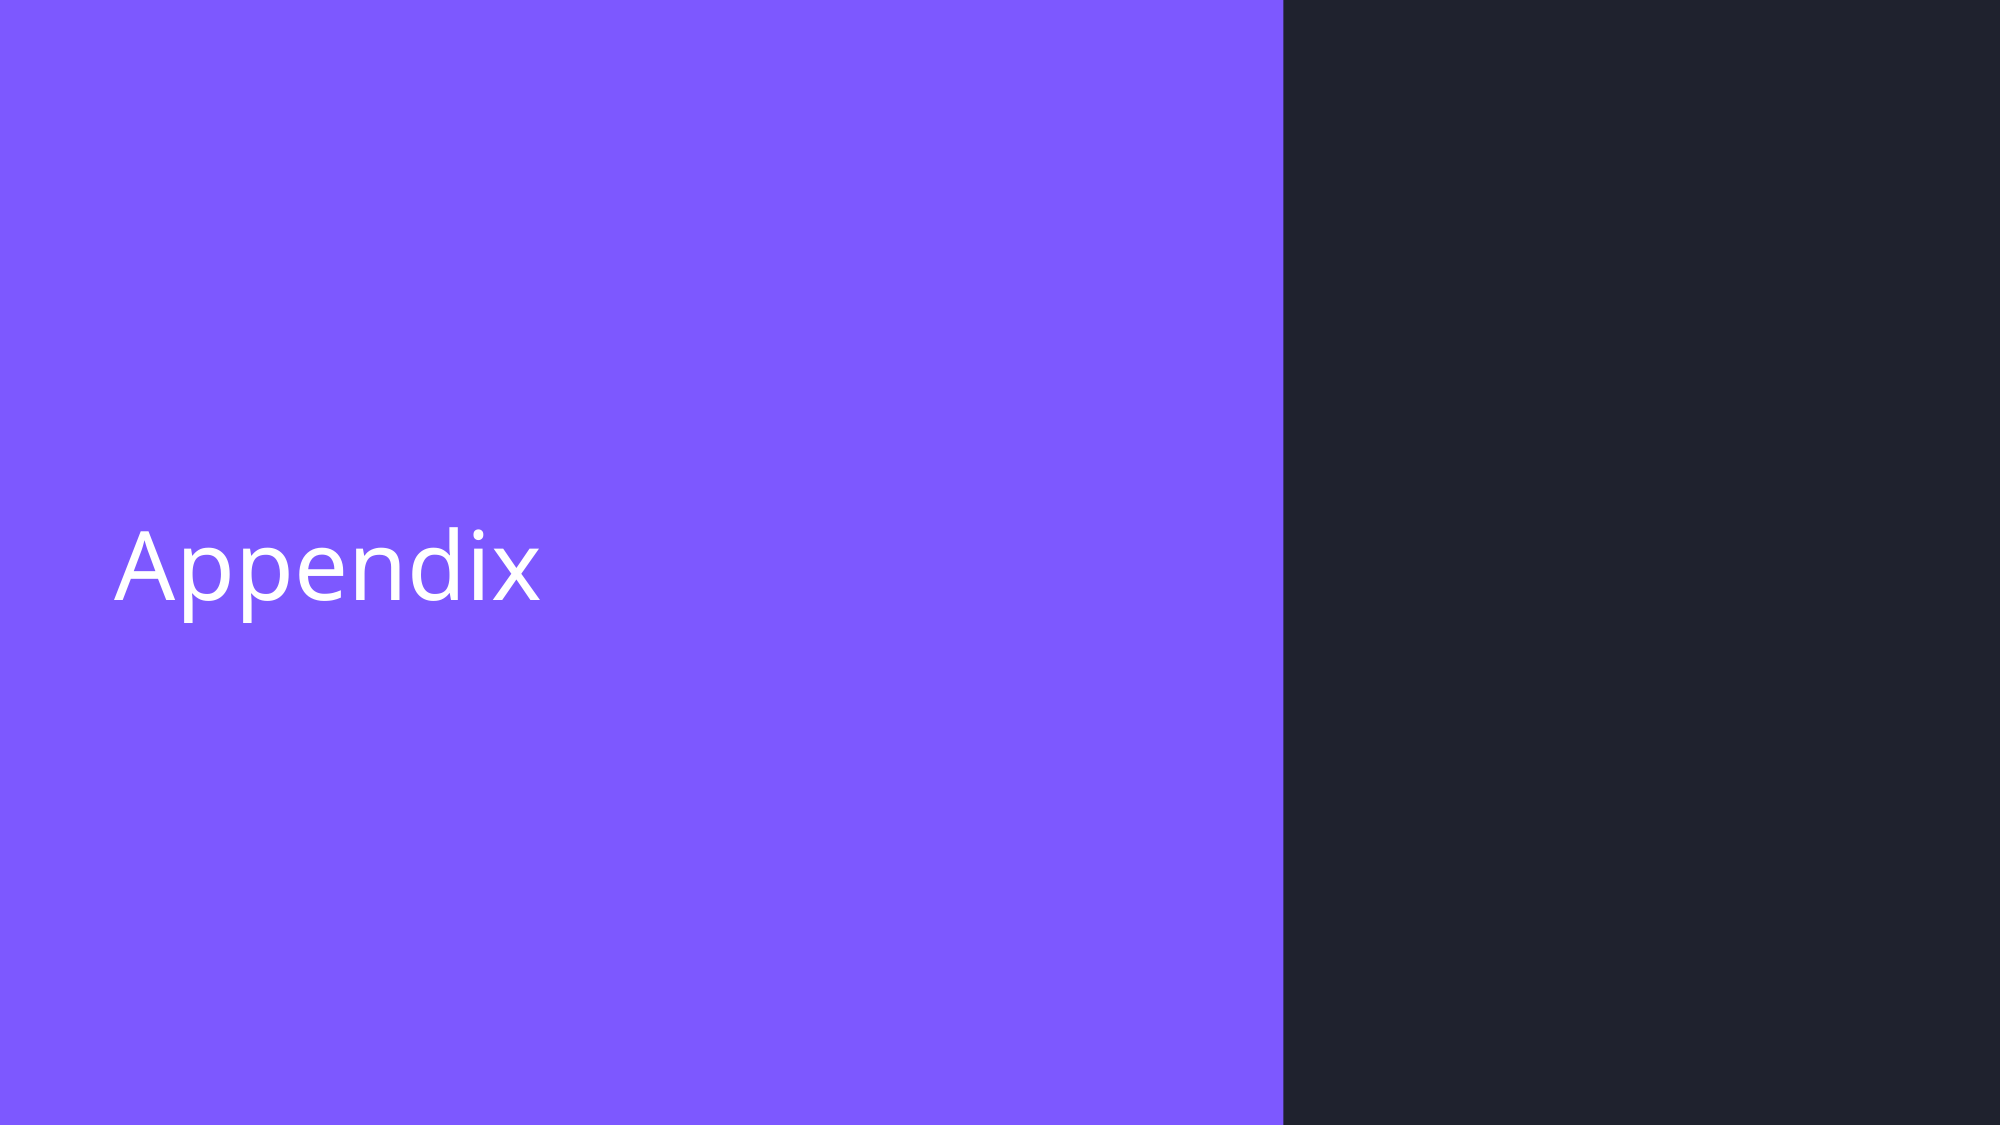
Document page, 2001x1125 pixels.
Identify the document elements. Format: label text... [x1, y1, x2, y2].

title Appendix [99, 99, 1184, 1025]
